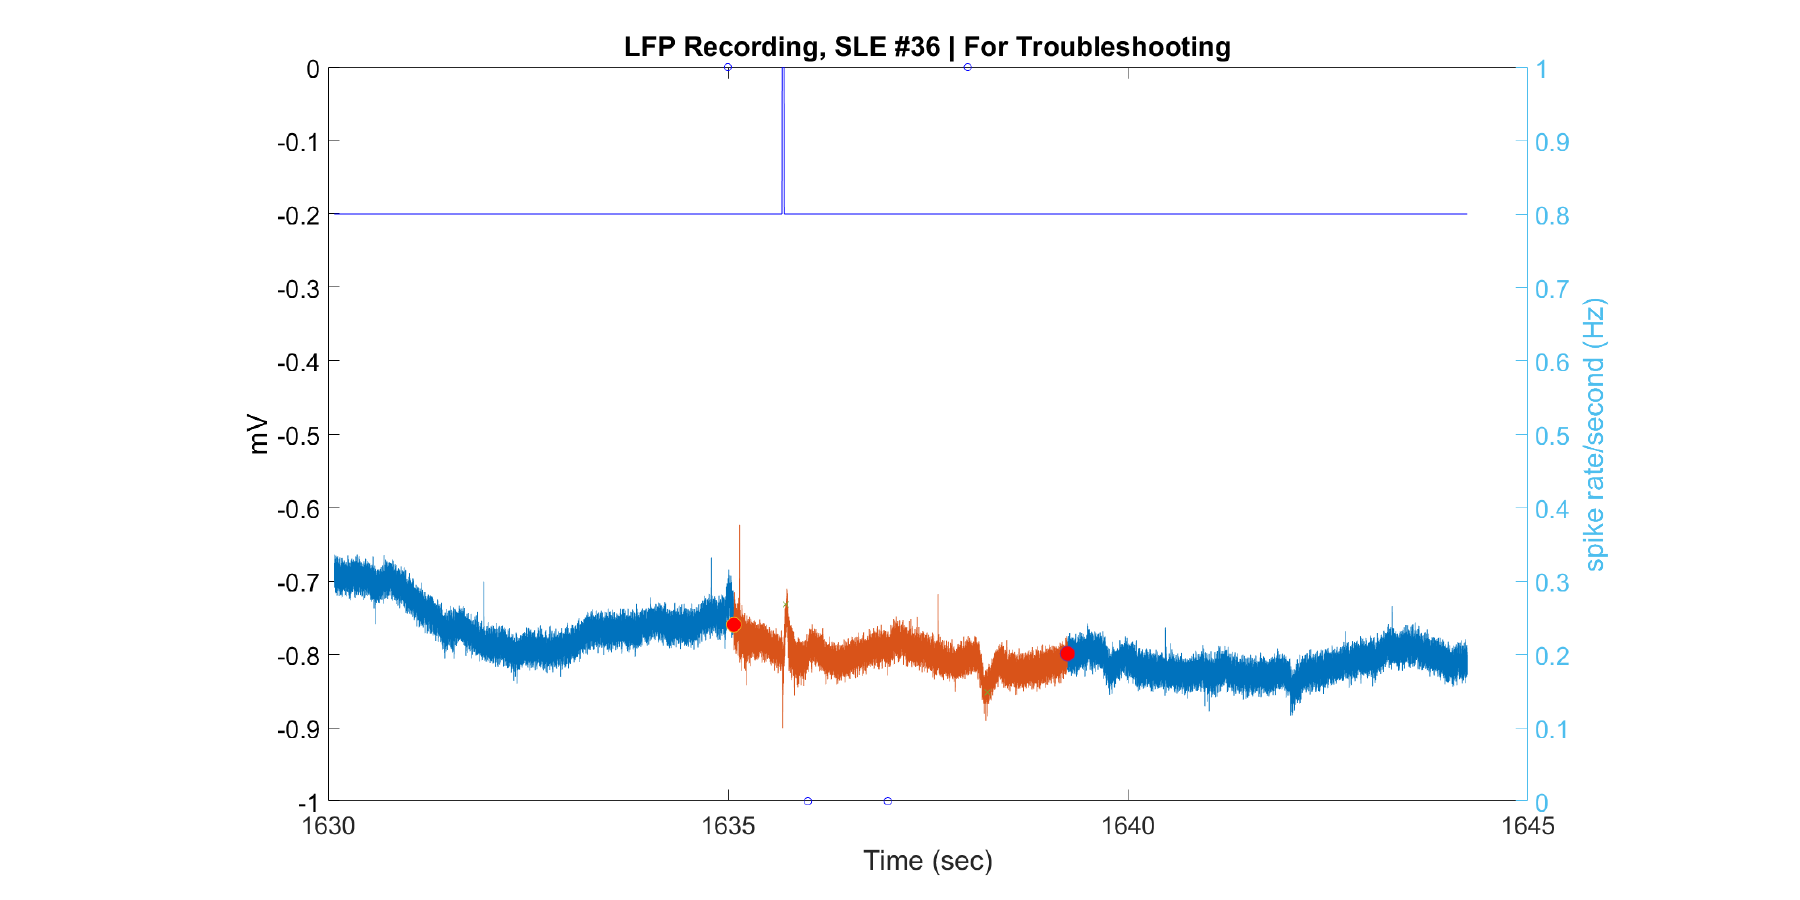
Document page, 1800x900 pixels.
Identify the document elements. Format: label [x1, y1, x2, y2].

picture [126, 0, 1674, 900]
